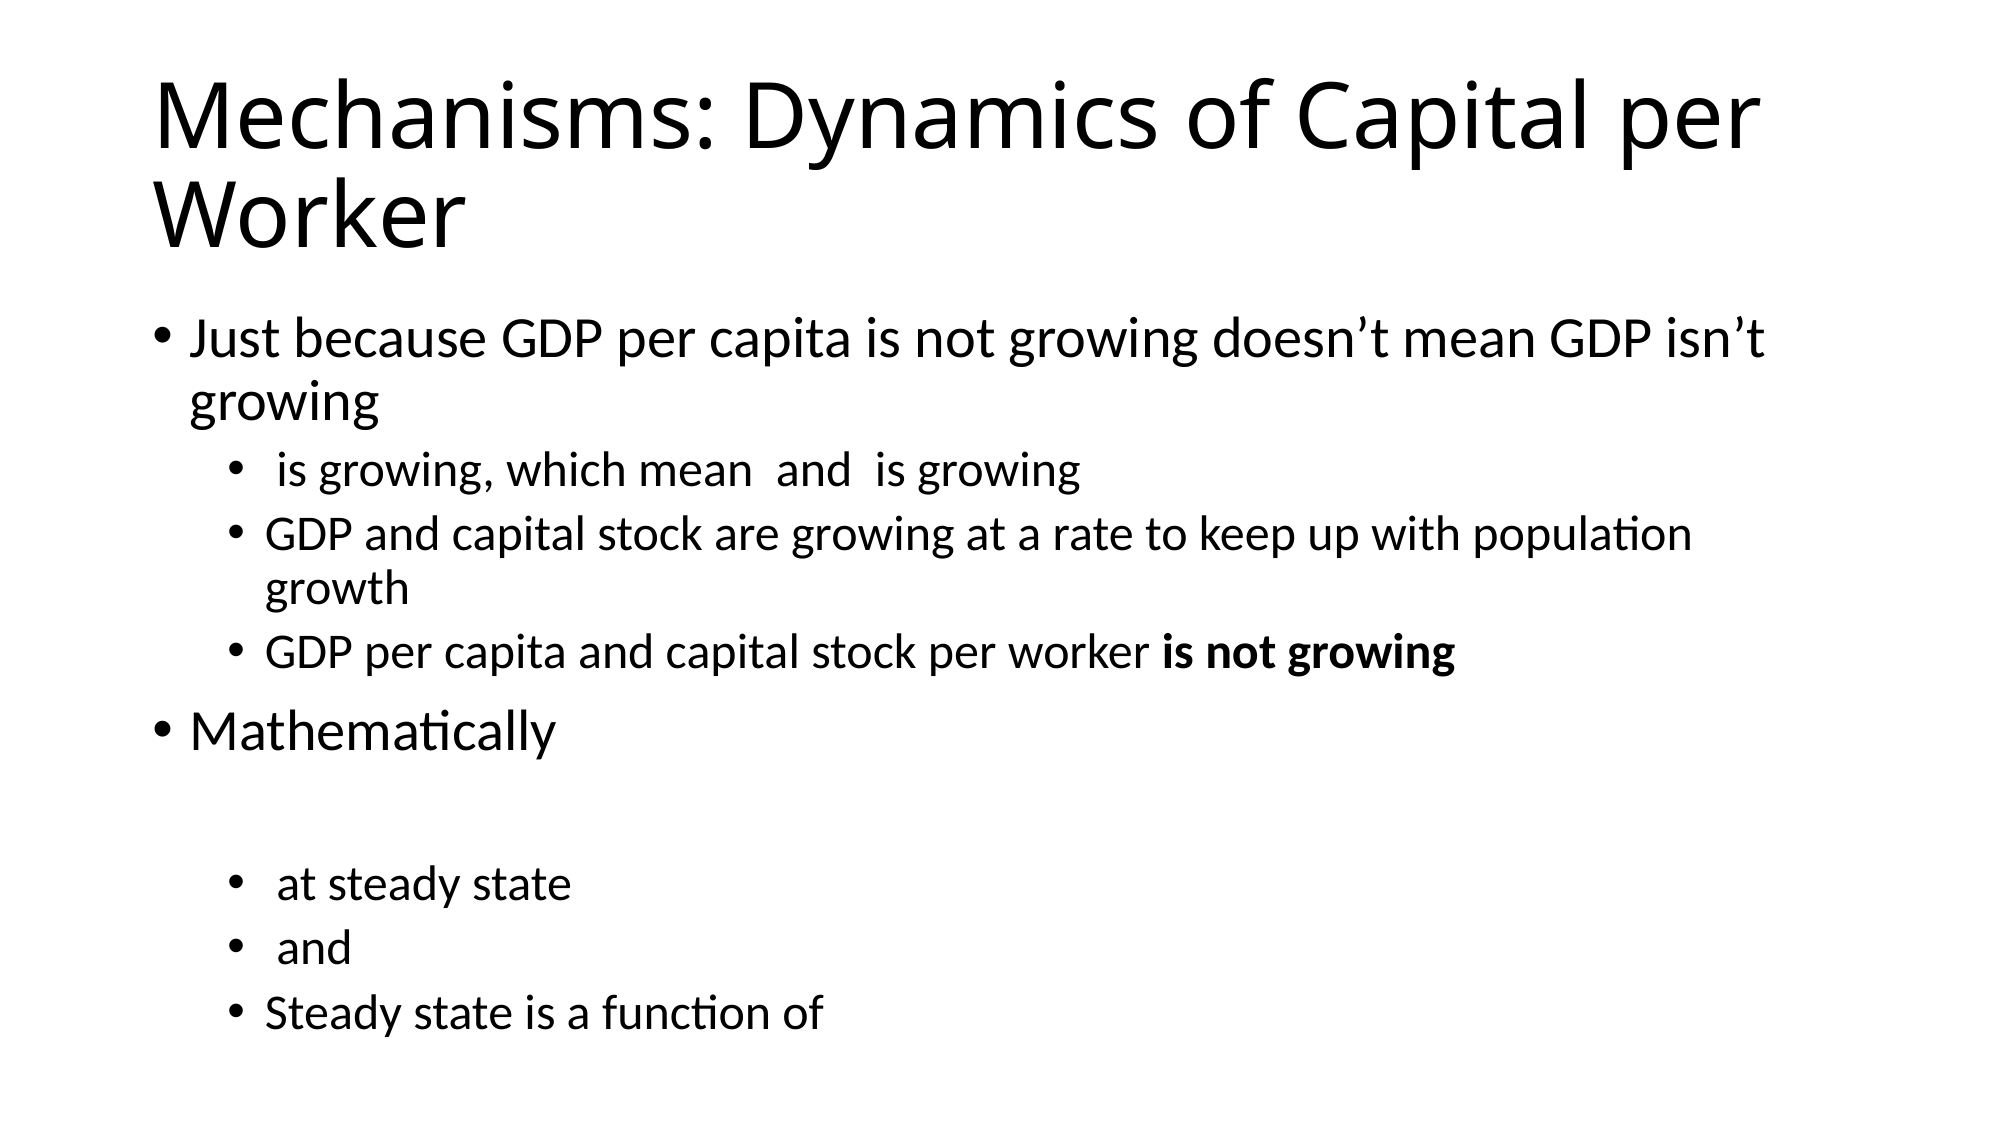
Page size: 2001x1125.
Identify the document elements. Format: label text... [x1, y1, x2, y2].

title Mechanisms: Dynamics of Capital per Worker [137, 59, 1863, 278]
